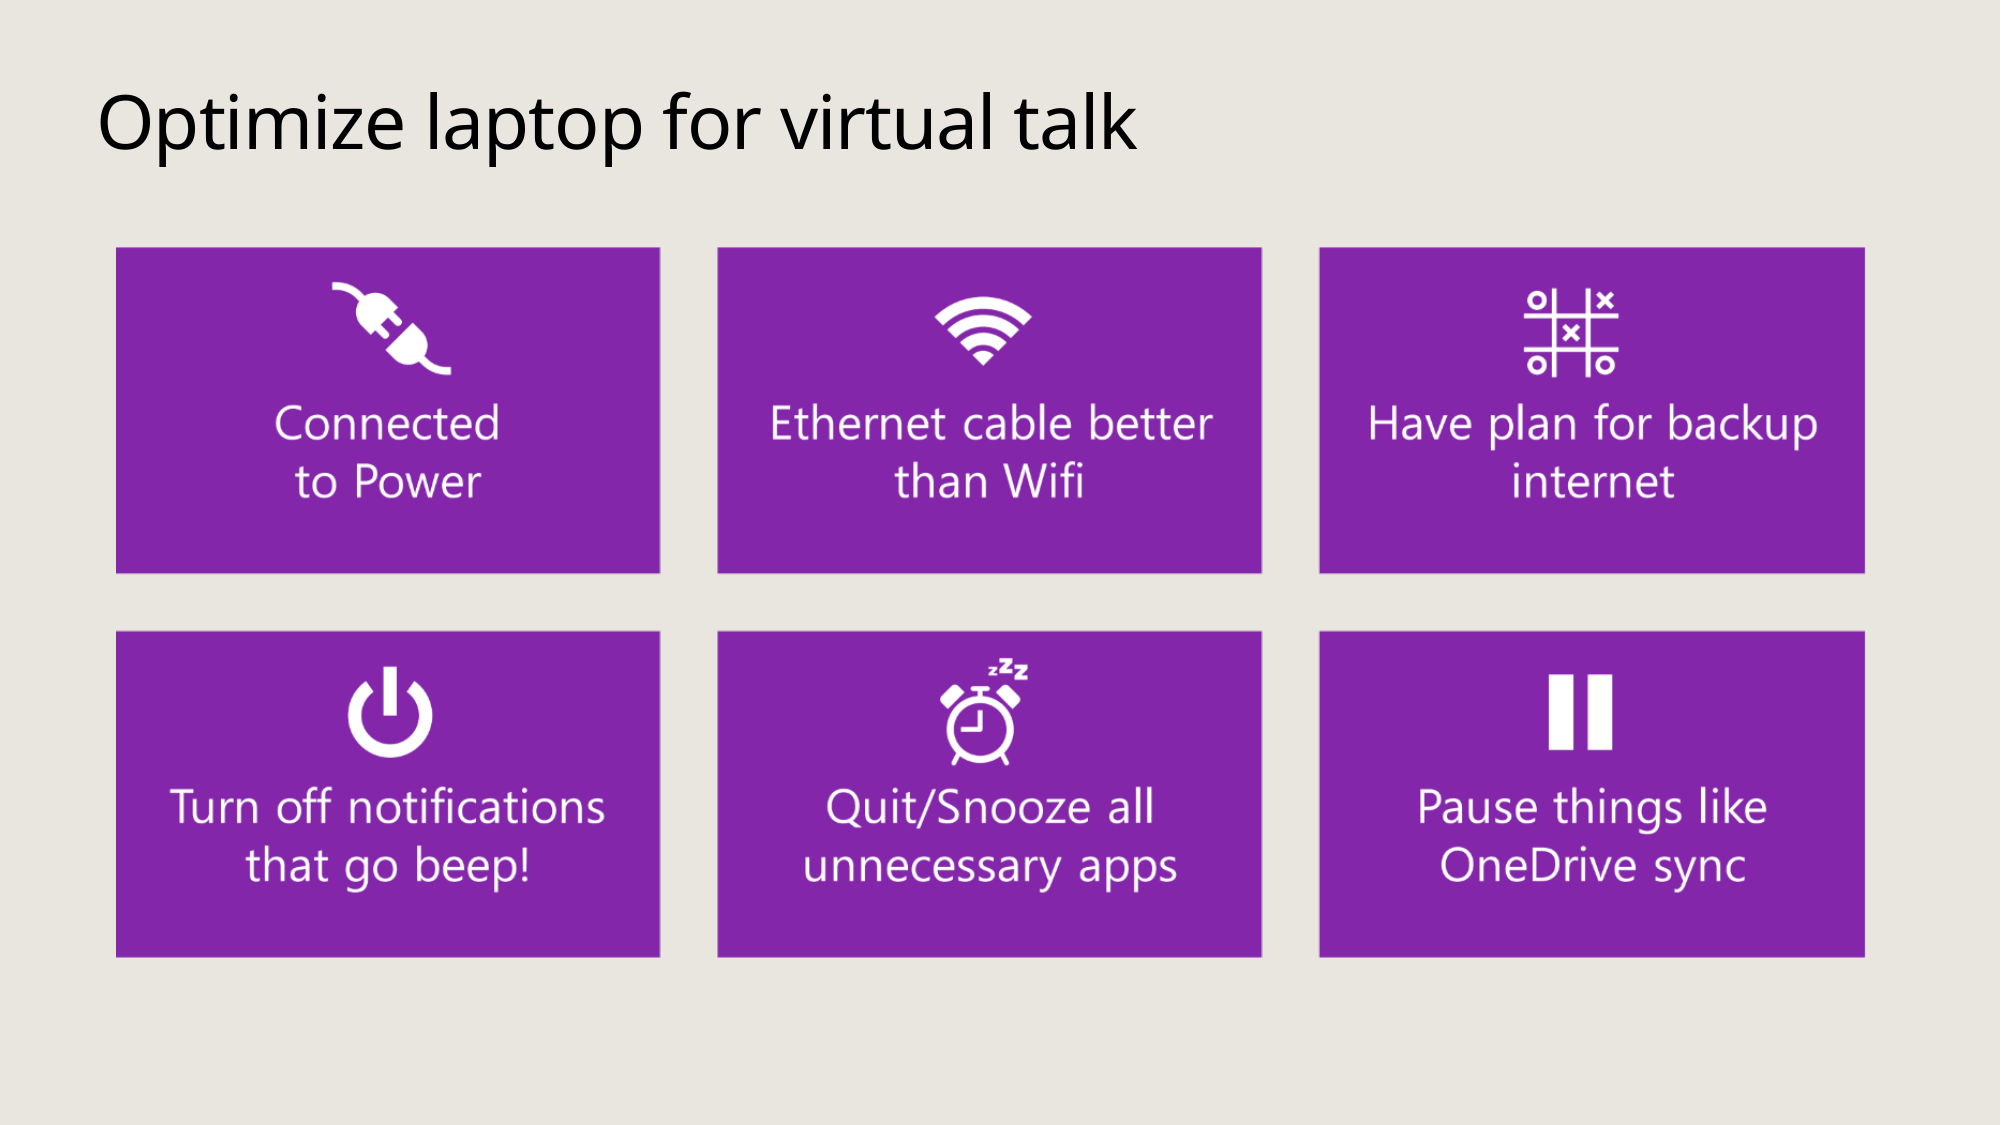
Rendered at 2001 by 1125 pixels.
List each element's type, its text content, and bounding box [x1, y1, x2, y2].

picture [115, 246, 1867, 959]
title Optimize laptop for virtual talk [96, 75, 1904, 166]
